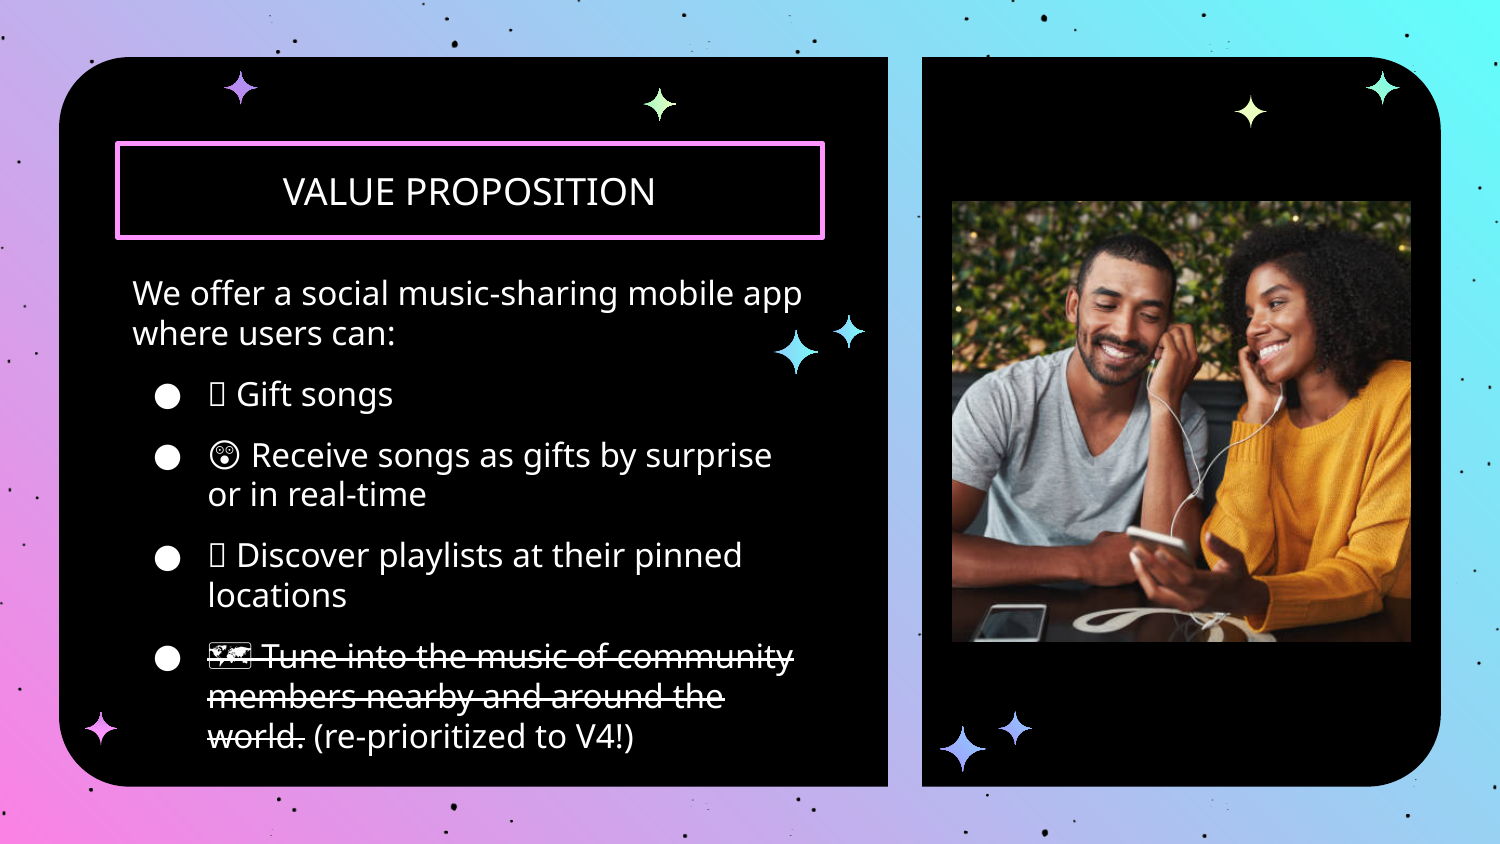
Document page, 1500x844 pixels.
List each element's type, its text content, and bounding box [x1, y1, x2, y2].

text_box [643, 87, 677, 121]
list We offer a social music-sharing mobile app where users can: 🎁 Gift songs 😲 Receive songs as gifts by surprise or in real-time 📍 Discover playlists at their pinned locations 🗺️ Tune into the music of community members nearby and around the world. (re-prioritized to V4!) [117, 301, 823, 726]
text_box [773, 314, 866, 375]
text_box [224, 71, 258, 105]
text_box [1234, 95, 1268, 128]
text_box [940, 711, 1032, 772]
picture [0, 0, 1500, 844]
title VALUE PROPOSITION [115, 141, 825, 240]
text_box [1366, 71, 1400, 105]
text_box [59, 57, 888, 787]
text_box [84, 711, 118, 745]
text_box [922, 57, 1441, 787]
